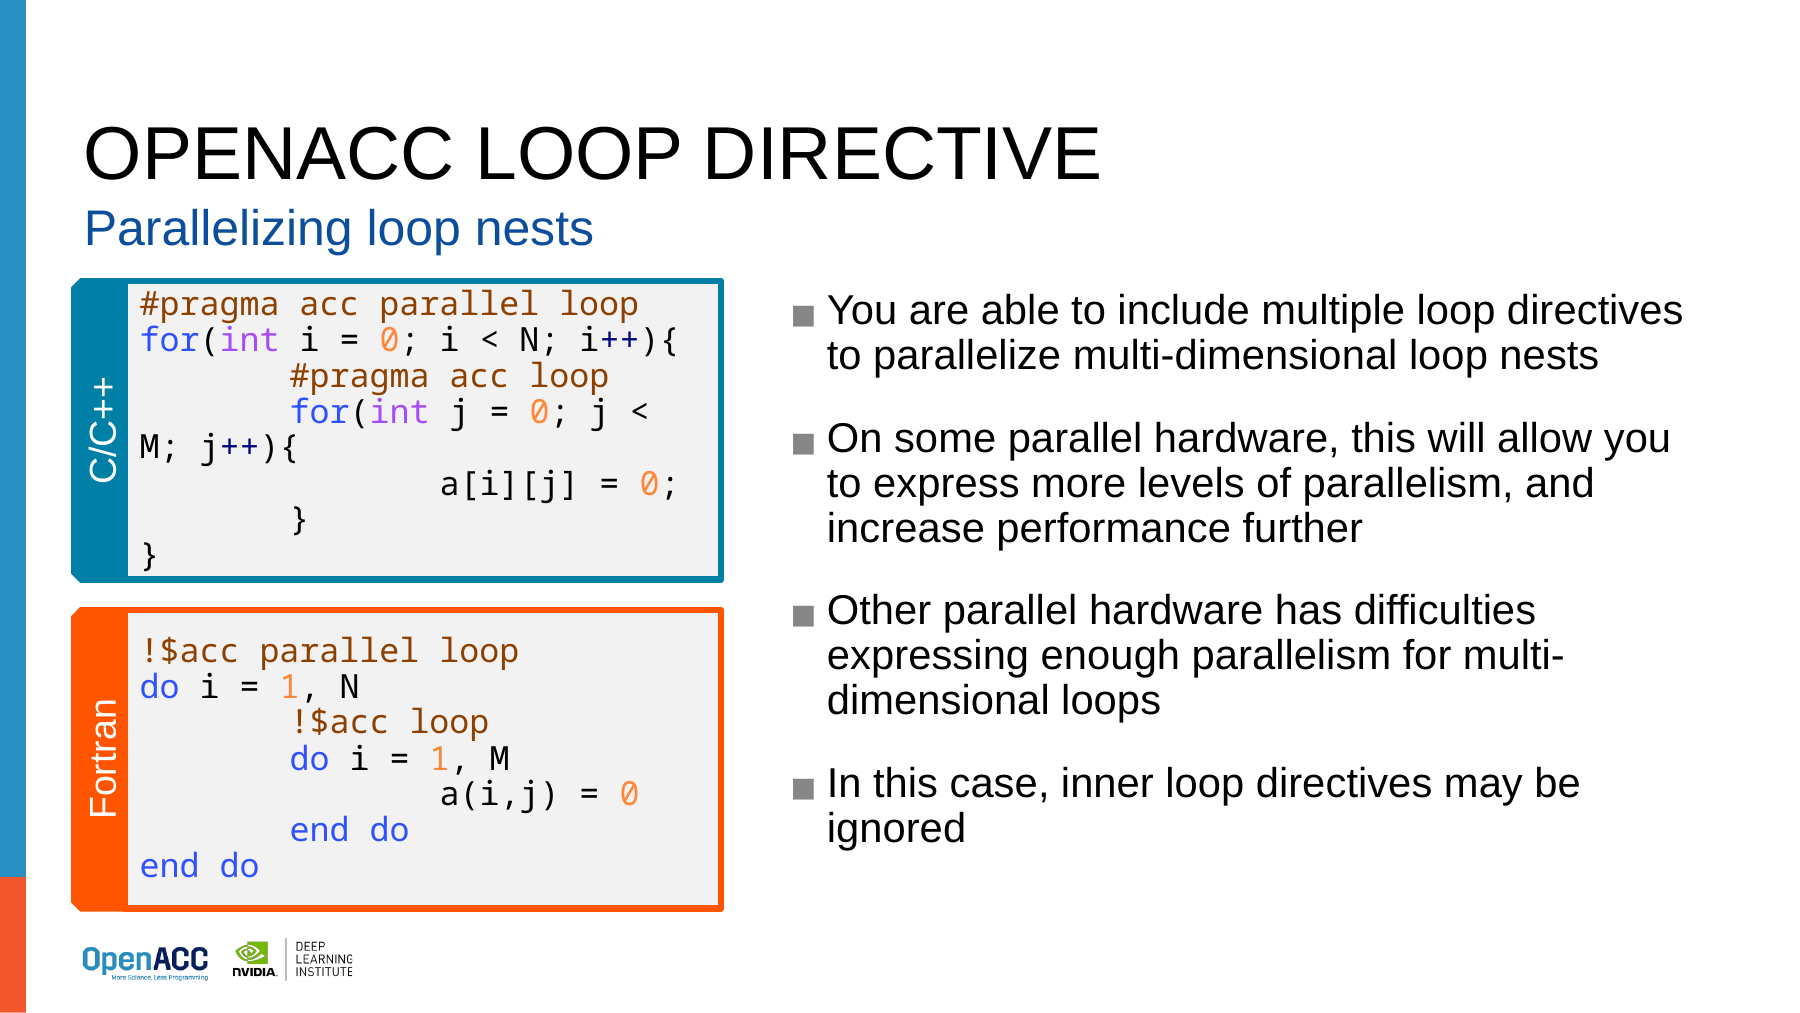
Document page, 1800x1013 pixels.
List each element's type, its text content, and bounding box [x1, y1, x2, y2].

picture [233, 938, 353, 981]
text_box !$acc parallel loop do i = 1, N !$acc loop do i = 1, M a(i,j) = 0 end do end do [126, 609, 722, 909]
picture [81, 946, 208, 981]
text_box C/C++ [71, 278, 126, 583]
text_box Fortran [71, 607, 126, 912]
text_box #pragma acc parallel loop for(int i = 0; i < N; i++){ #pragma acc loop for(int j = 0; j < M; j++){ a[i][j] = 0; } } [126, 281, 722, 580]
title OPENACC LOOP DIRECTIVE [68, 106, 1706, 194]
list Parallelizing loop nests [68, 194, 1706, 282]
list You are able to include multiple loop directives to parallelize multi-dimensional loop nests On some parallel hardware, this will allow you to express more levels of parallelism, and increase performance further Other parallel hardware has difficulties expressing enough parallelism for multi-dimensional loops In this case, inner loop directives may be ignored [774, 281, 1731, 892]
